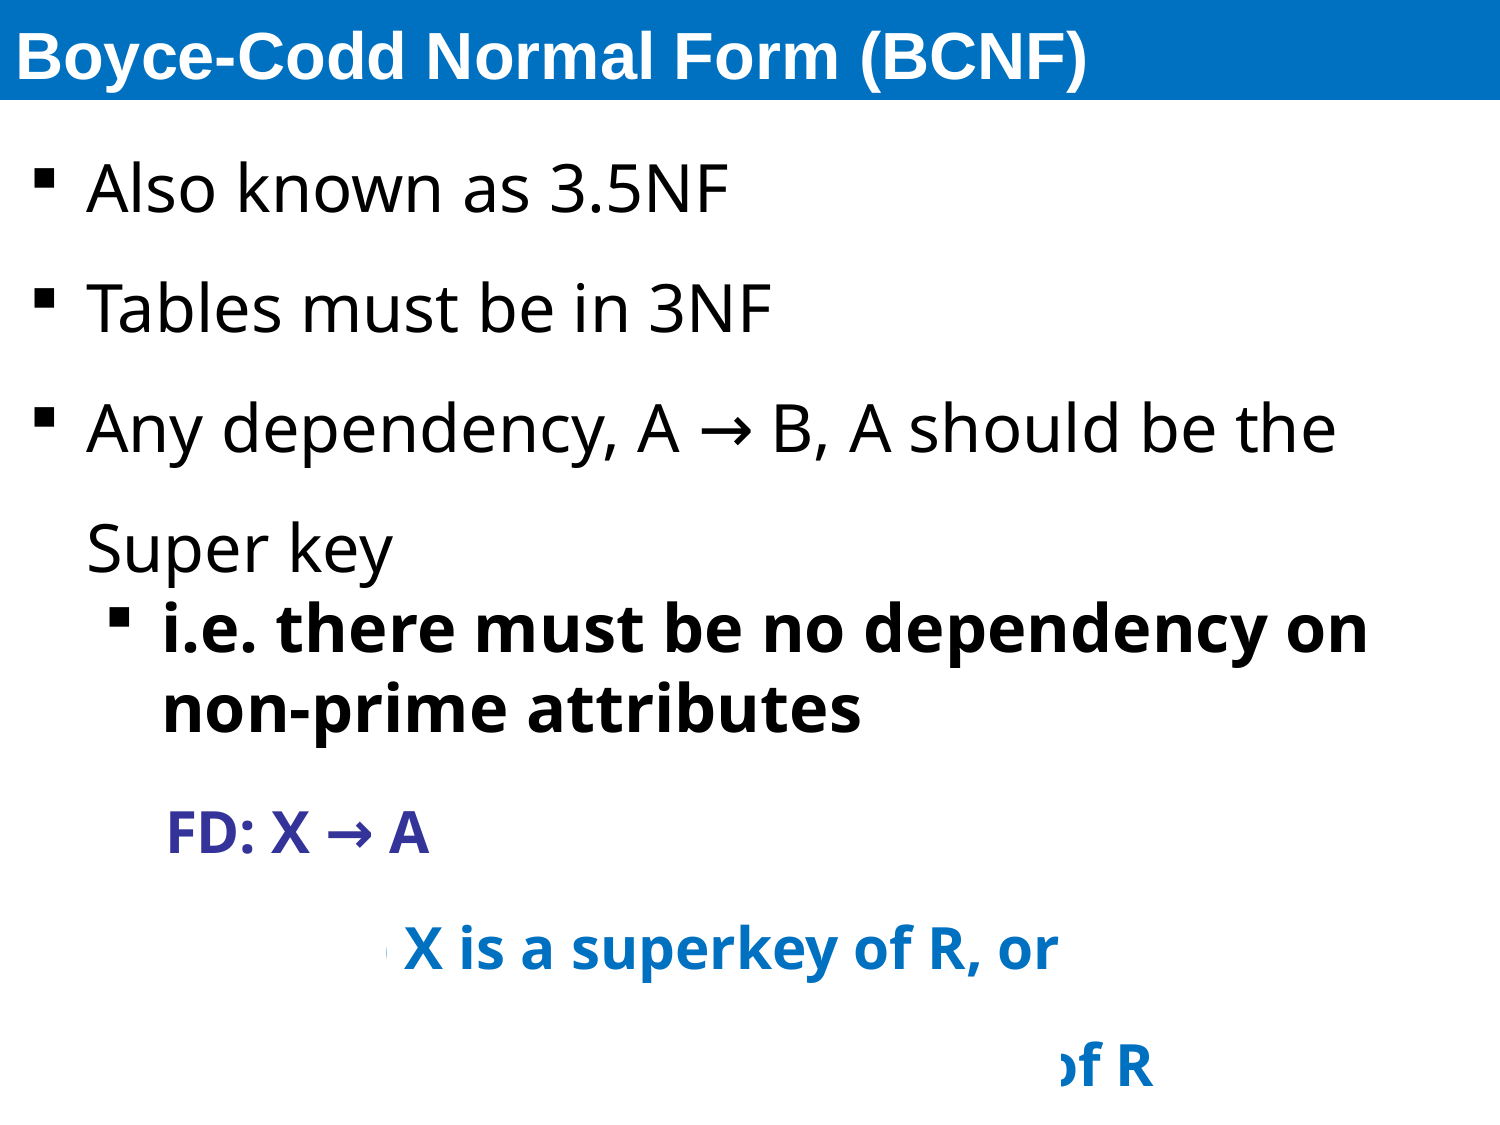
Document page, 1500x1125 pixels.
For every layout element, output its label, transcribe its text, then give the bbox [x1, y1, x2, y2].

list FD: X → A (a) X is a superkey of R, or (b) A is a prime attribute of R [150, 787, 1238, 1096]
text_box [270, 885, 1061, 1115]
text_box Also known as 3.5NF Tables must be in 3NF Any dependency, A → B, A should be the Super key i.e. there must be no dependency on non-prime attributes [15, 98, 1500, 754]
title Boyce-Codd Normal Form (BCNF) [0, 0, 1500, 100]
